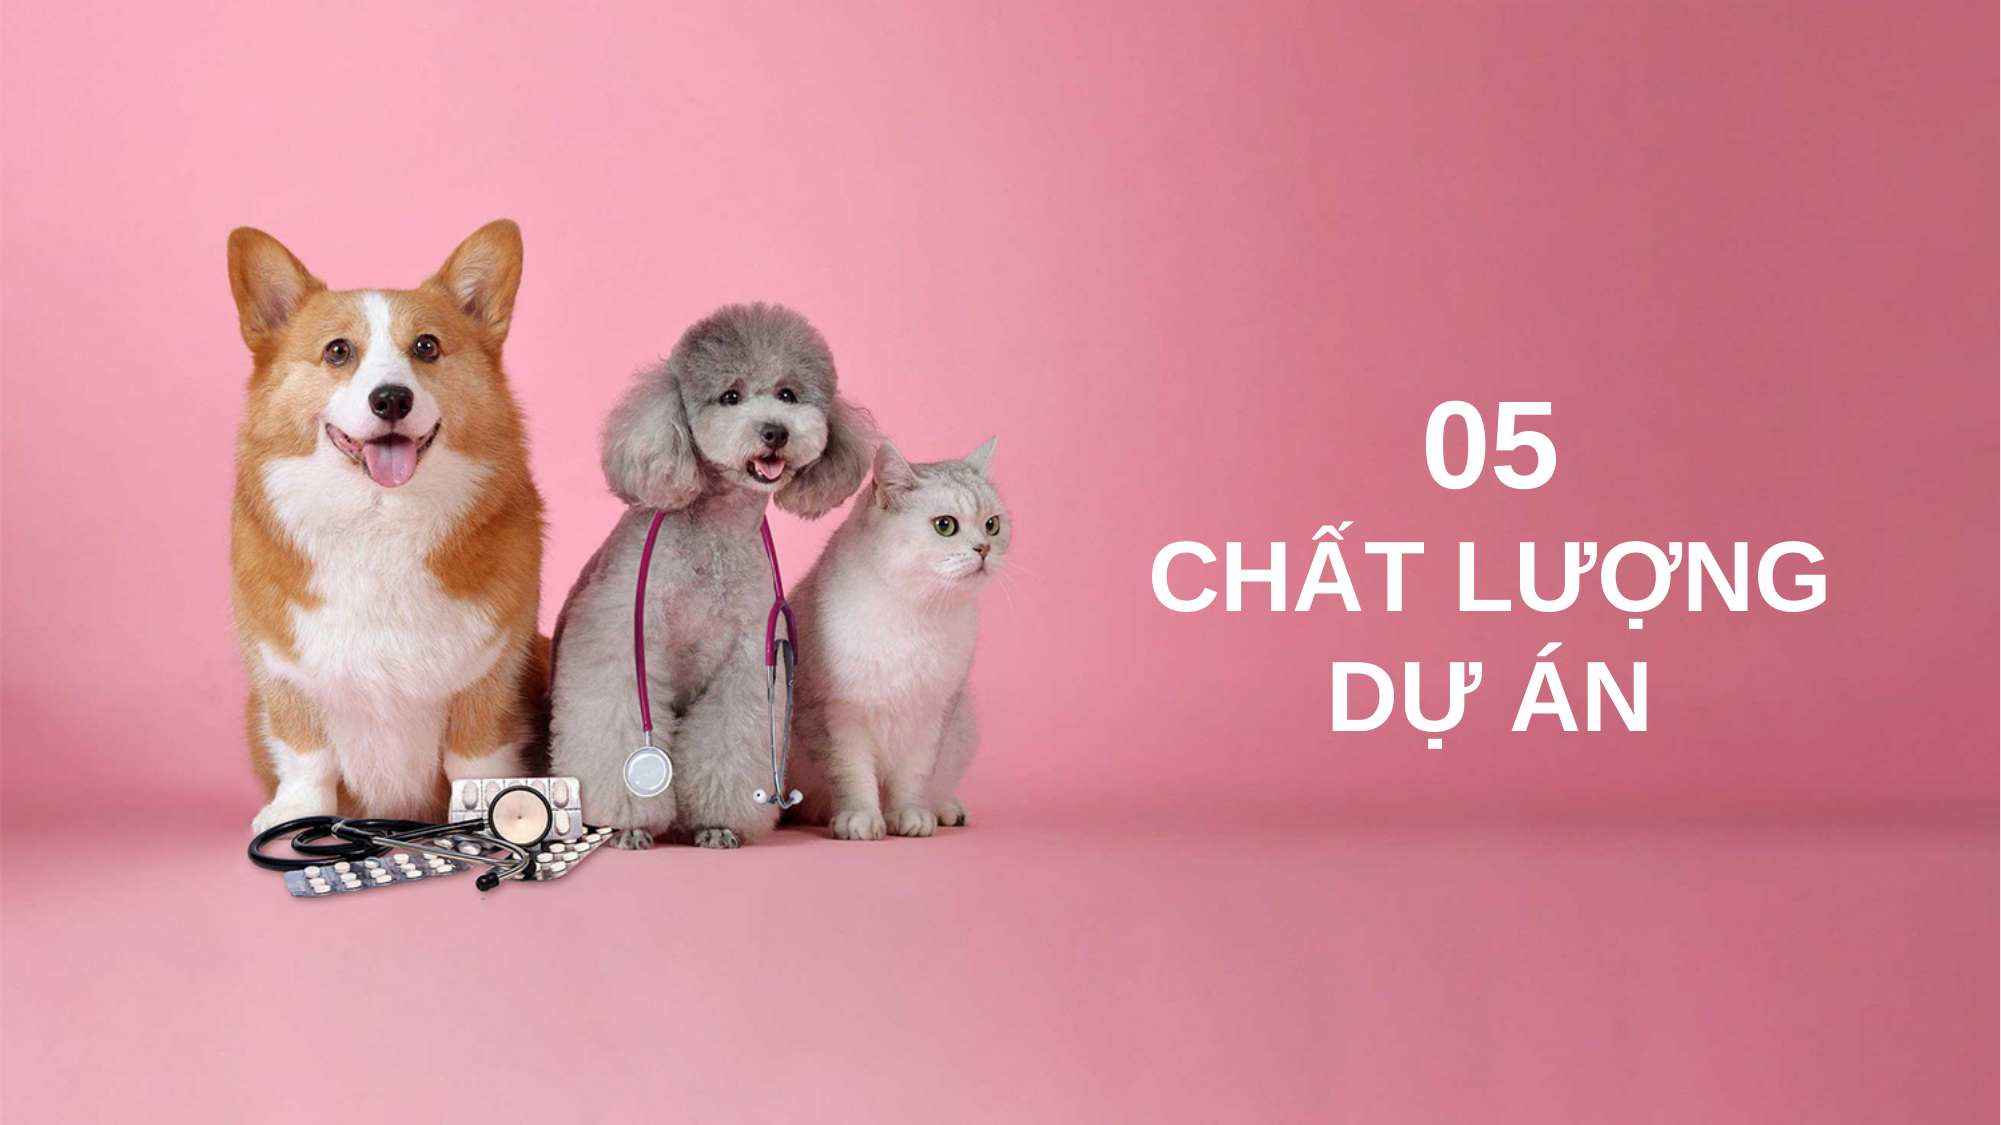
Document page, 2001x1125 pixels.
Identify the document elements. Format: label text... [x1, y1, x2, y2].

picture [0, 0, 2001, 1125]
text_box CHẤT LƯỢNG DỰ ÁN [1089, 503, 1893, 759]
text_box 05 [1382, 356, 1600, 522]
